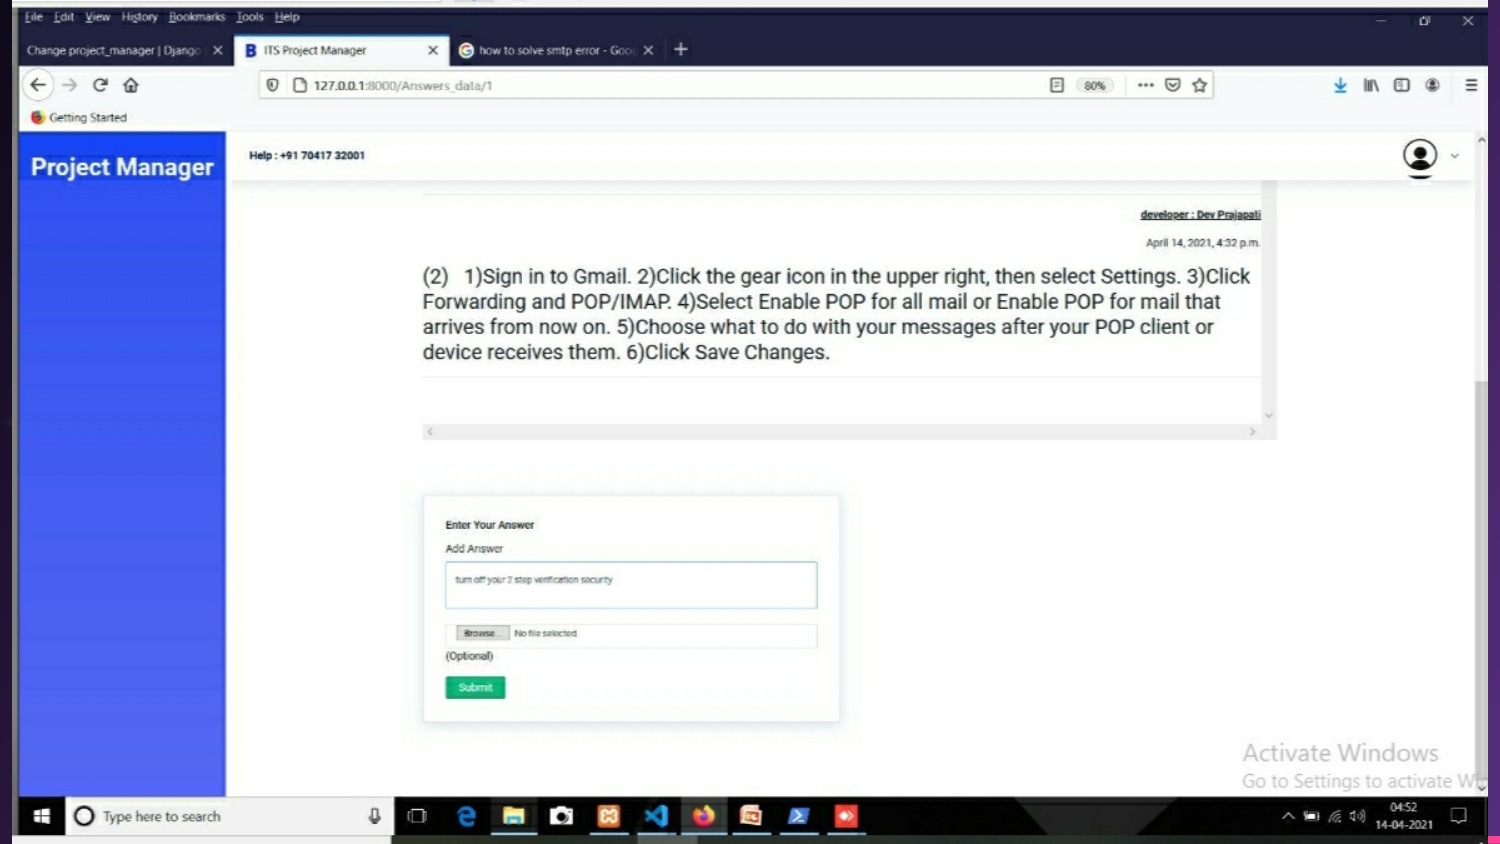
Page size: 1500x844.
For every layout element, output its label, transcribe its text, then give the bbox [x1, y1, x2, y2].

slide_number 77 [1493, 779, 1500, 837]
picture [12, 0, 1488, 844]
text_box Add Answer [0, 23, 7, 74]
text_box Add Answer [1493, 23, 1500, 74]
